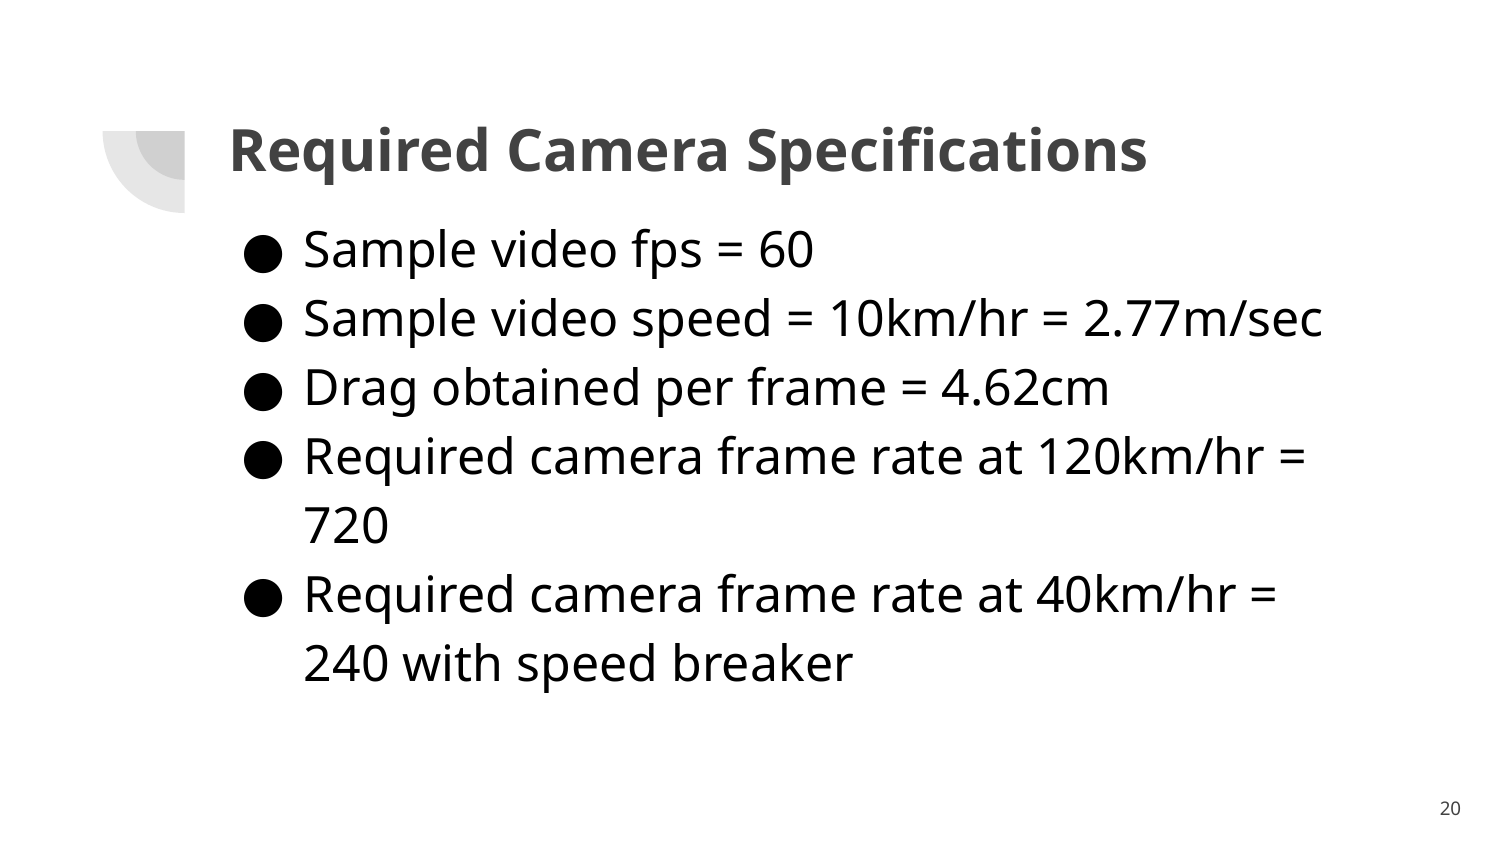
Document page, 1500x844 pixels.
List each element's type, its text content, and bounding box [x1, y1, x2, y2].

list Sample video fps = 60 Sample video speed = 10km/hr = 2.77m/sec Drag obtained per frame = 4.62cm Required camera frame rate at 120km/hr = 720 Required camera frame rate at 40km/hr = 240 with speed breaker [213, 193, 1368, 744]
slide_number ‹#› [1386, 777, 1477, 842]
title Required Camera Specifications [213, 98, 1368, 193]
